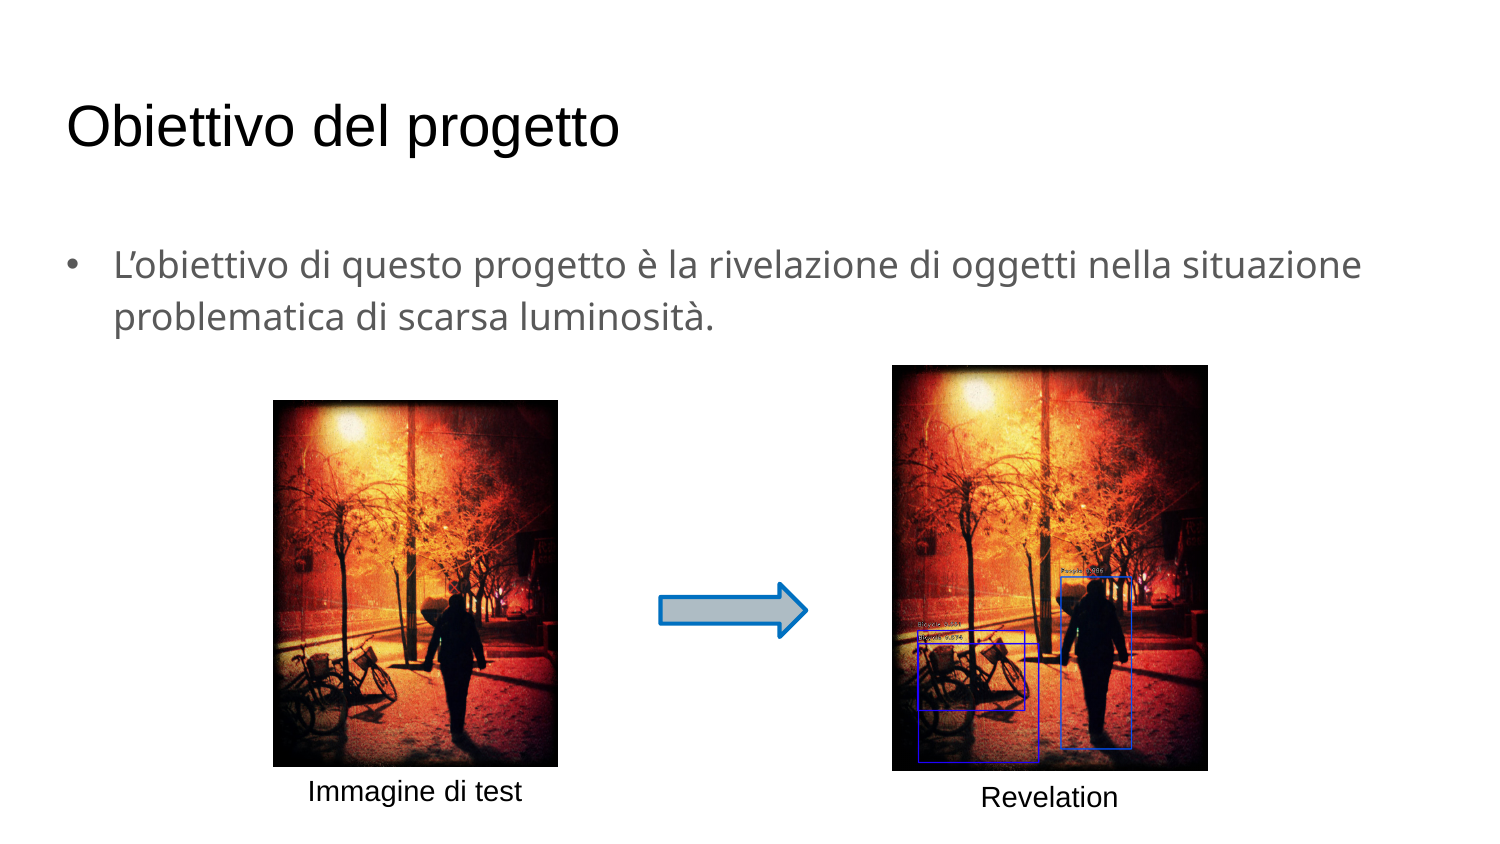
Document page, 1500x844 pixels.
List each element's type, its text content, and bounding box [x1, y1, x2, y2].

text_box Revelation [965, 779, 1134, 821]
text_box Immagine di test [293, 775, 538, 815]
text_box [658, 581, 809, 639]
picture [891, 364, 1208, 771]
picture [272, 400, 558, 767]
list L’obiettivo di questo progetto è la rivelazione di oggetti nella situazione problematica di scarsa luminosità. [51, 219, 1449, 380]
title Obiettivo del progetto [51, 72, 1449, 167]
